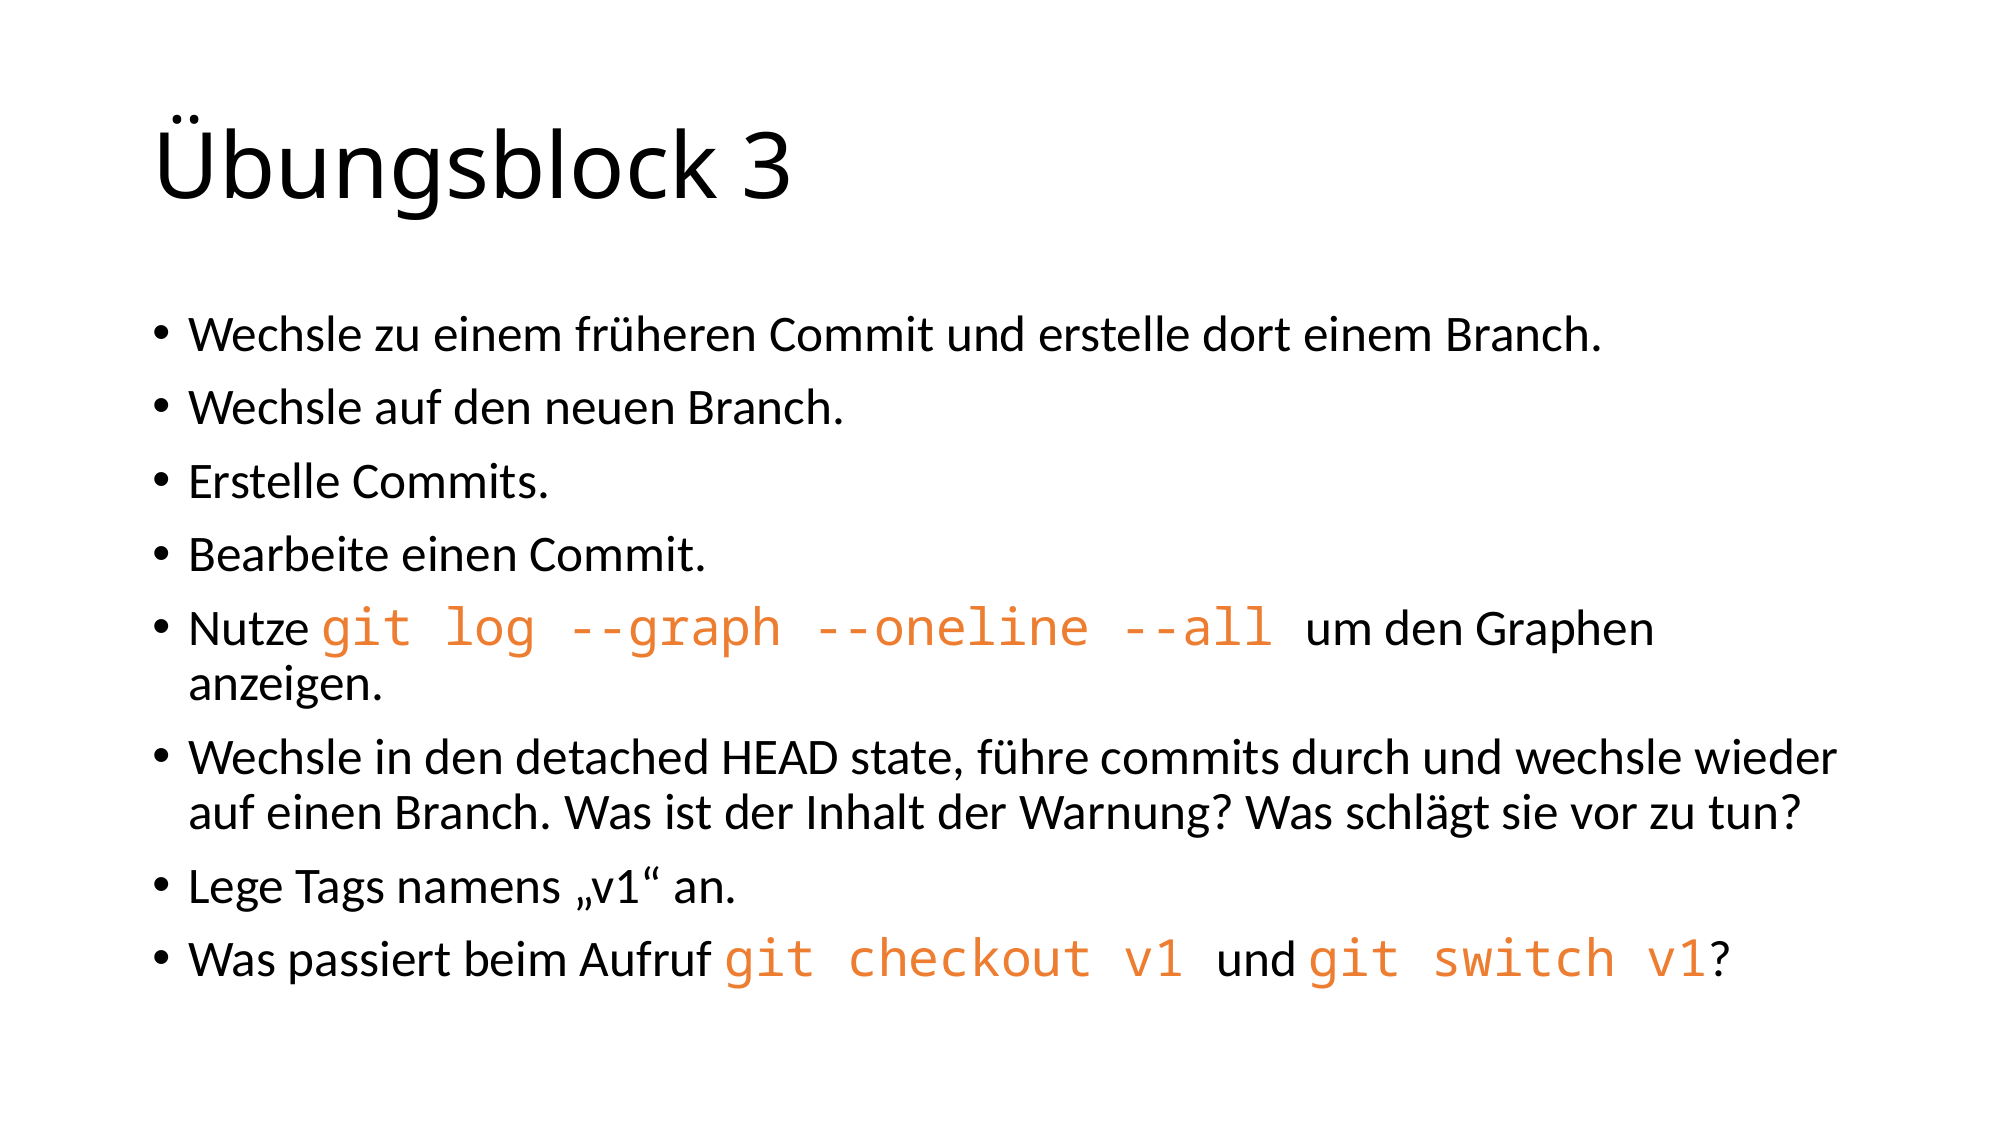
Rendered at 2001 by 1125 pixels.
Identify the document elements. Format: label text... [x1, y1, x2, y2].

title Übungsblock 3 [137, 59, 1863, 278]
list Wechsle zu einem früheren Commit und erstelle dort einem Branch. Wechsle auf den neuen Branch. Erstelle Commits. Bearbeite einen Commit. Nutze git log --graph --oneline --all um den Graphen anzeigen. Wechsle in den detached HEAD state, führe commits durch und wechsle wieder auf einen Branch. Was ist der Inhalt der Warnung? Was schlägt sie vor zu tun? Lege Tags namens „v1“ an. Was passiert beim Aufruf git checkout v1 und git switch v1? [137, 299, 1863, 1014]
